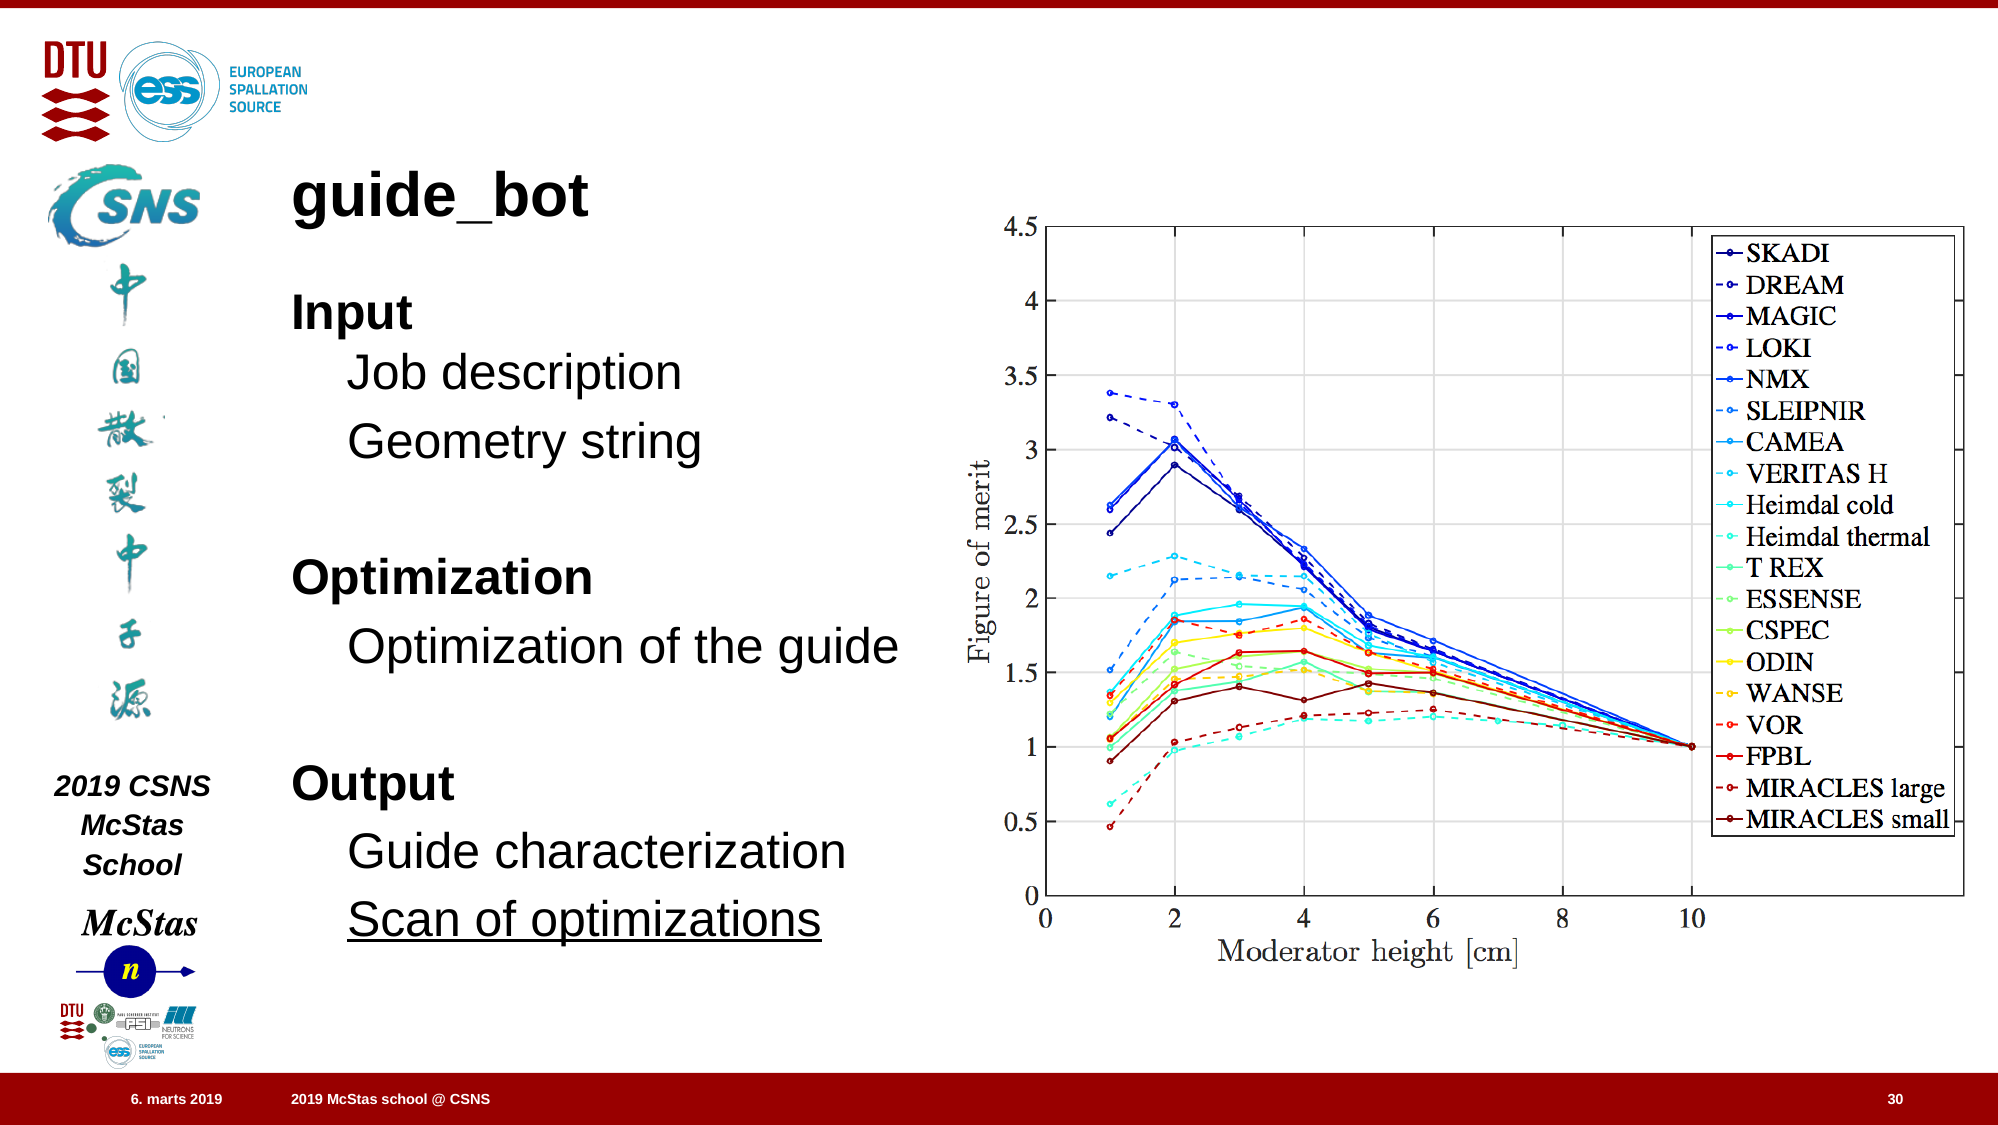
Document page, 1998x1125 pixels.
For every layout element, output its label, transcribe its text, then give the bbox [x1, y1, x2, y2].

picture [86, 1003, 197, 1069]
picture [119, 41, 307, 142]
picture [966, 216, 1965, 969]
picture [59, 908, 213, 999]
list Input Job description Geometry string Optimization Optimization of the guide Output Guide characterization Scan of optimizations [290, 279, 994, 1027]
picture [48, 162, 209, 744]
title guide_bot [290, 69, 1820, 230]
slide_number 30 [1886, 1088, 1909, 1110]
picture [116, 1013, 160, 1030]
